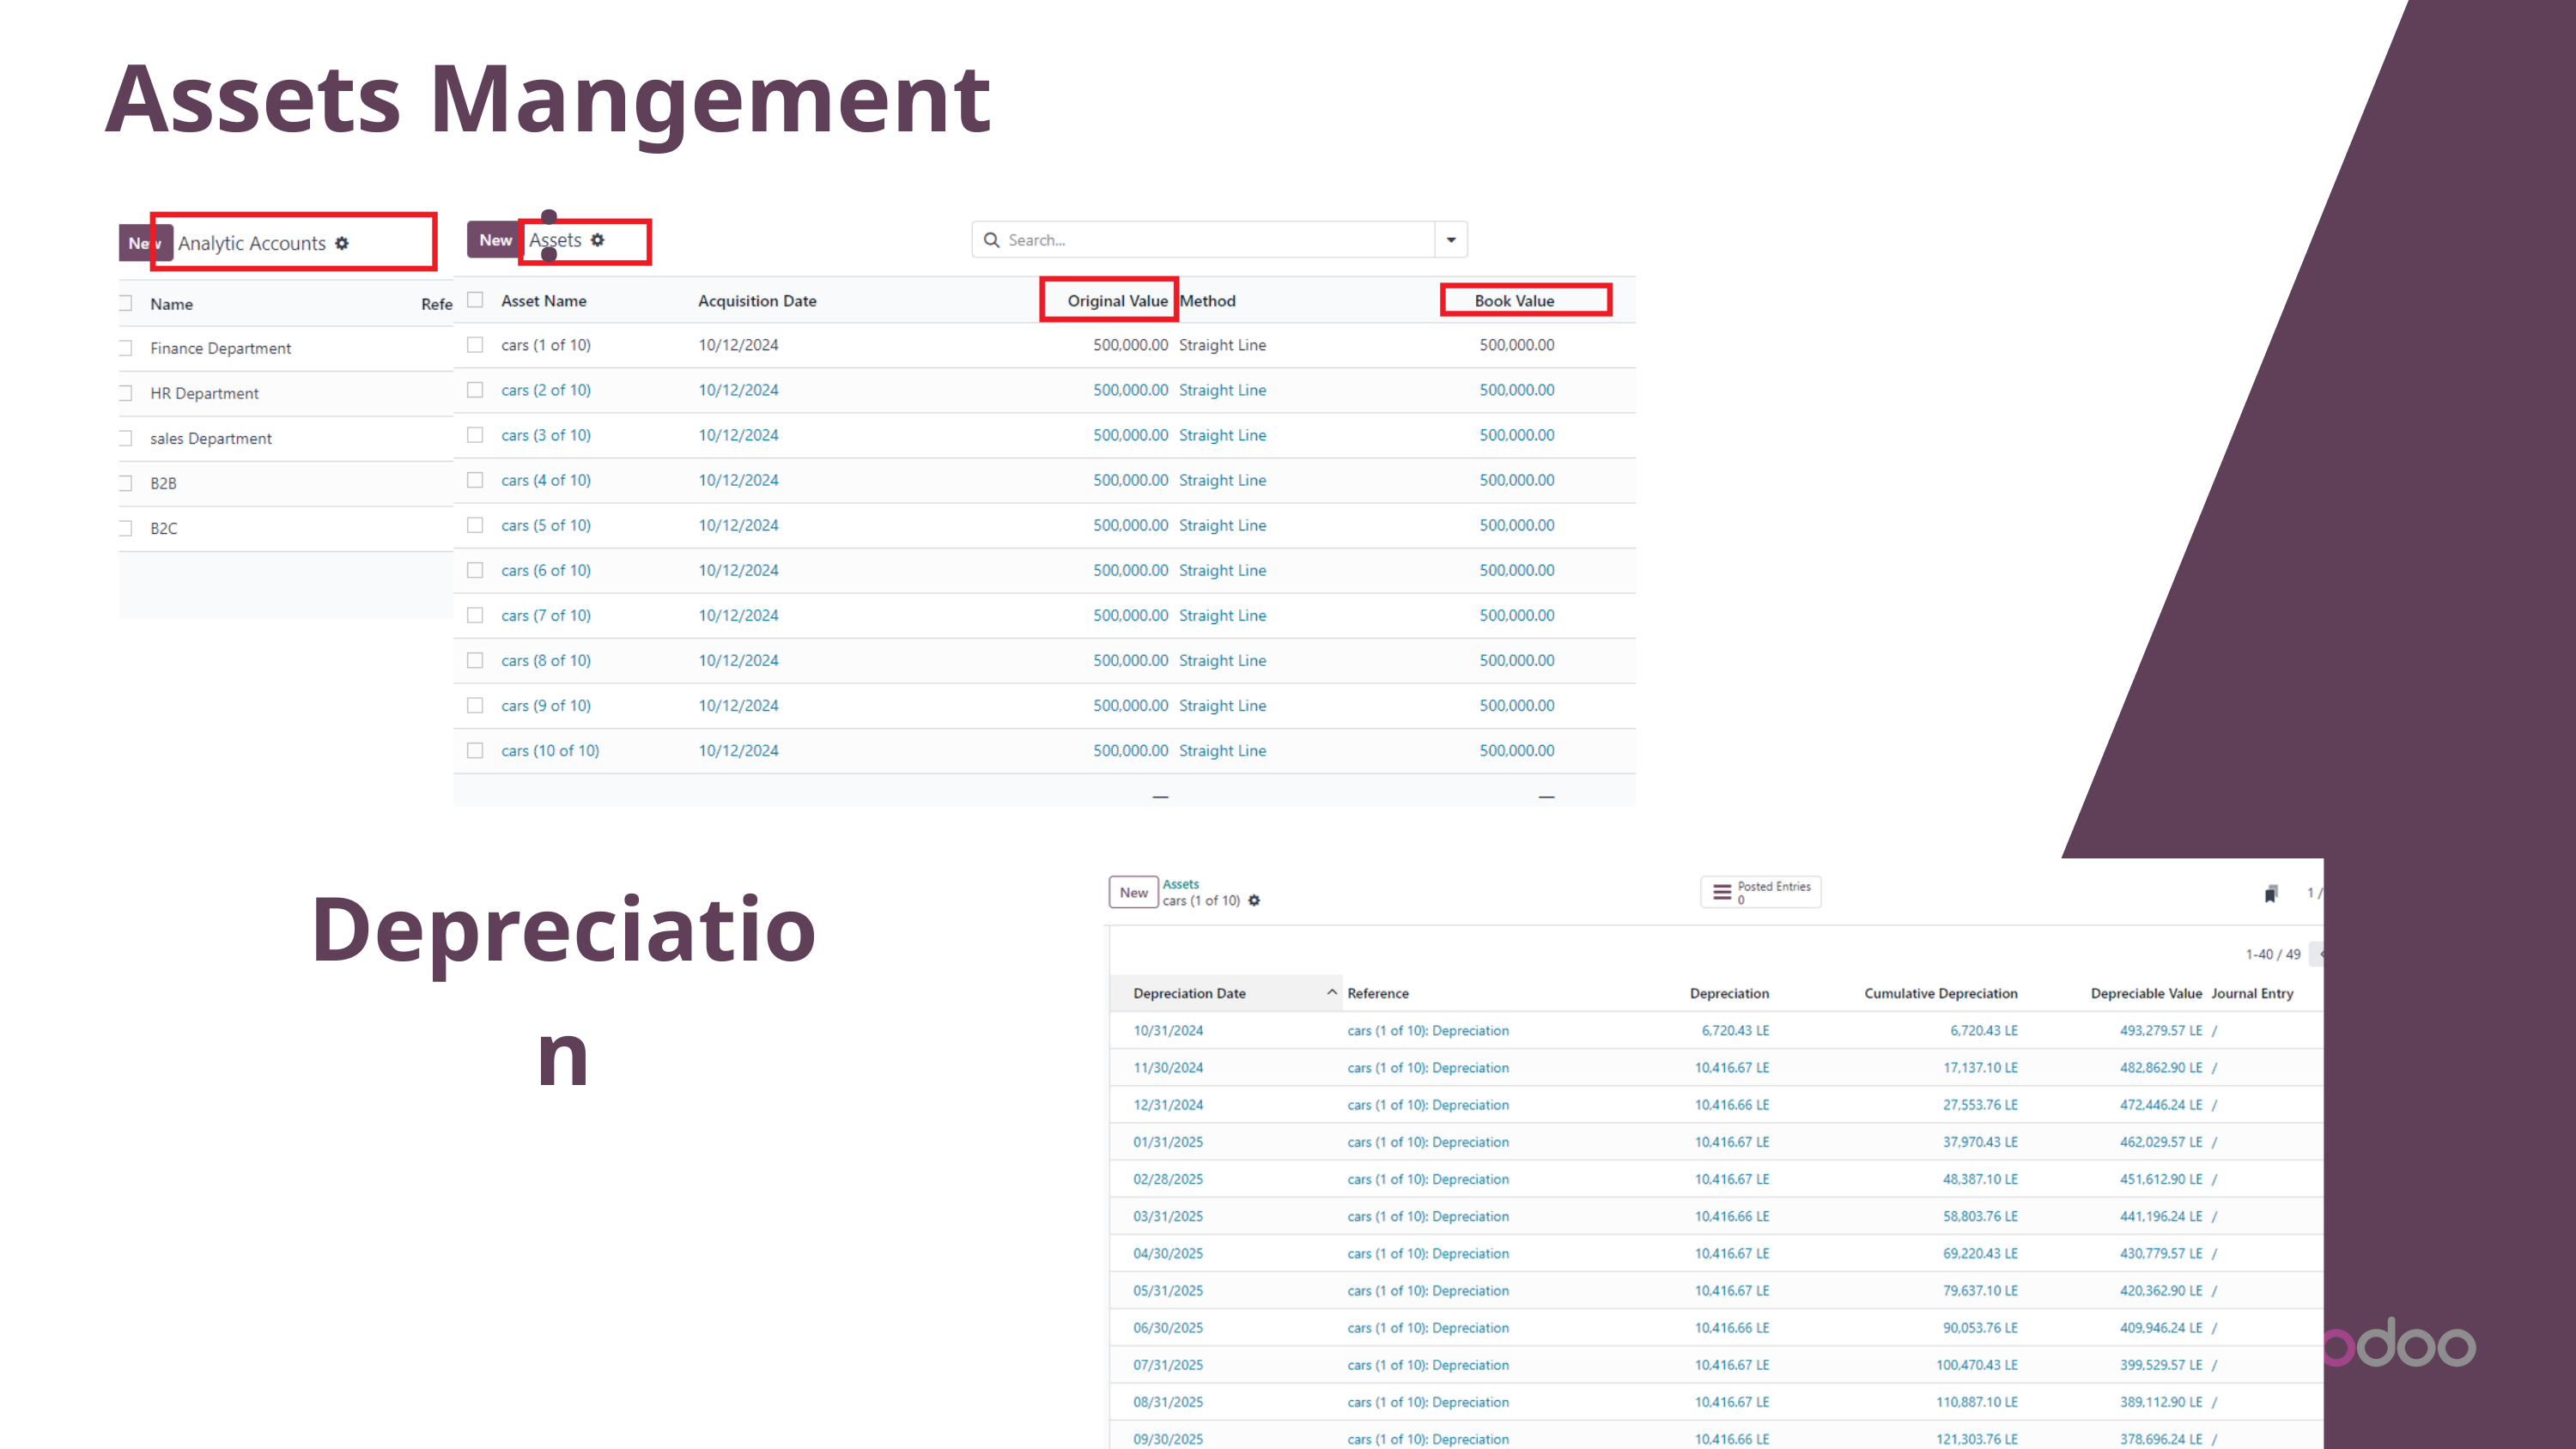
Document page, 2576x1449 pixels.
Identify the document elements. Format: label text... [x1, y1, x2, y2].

text_box [1103, 858, 1708, 1449]
text_box [118, 202, 1637, 807]
text_box Assets Mangement : [94, 20, 1005, 281]
text_box Depreciation [282, 855, 847, 1103]
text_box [1713, 0, 2576, 1449]
